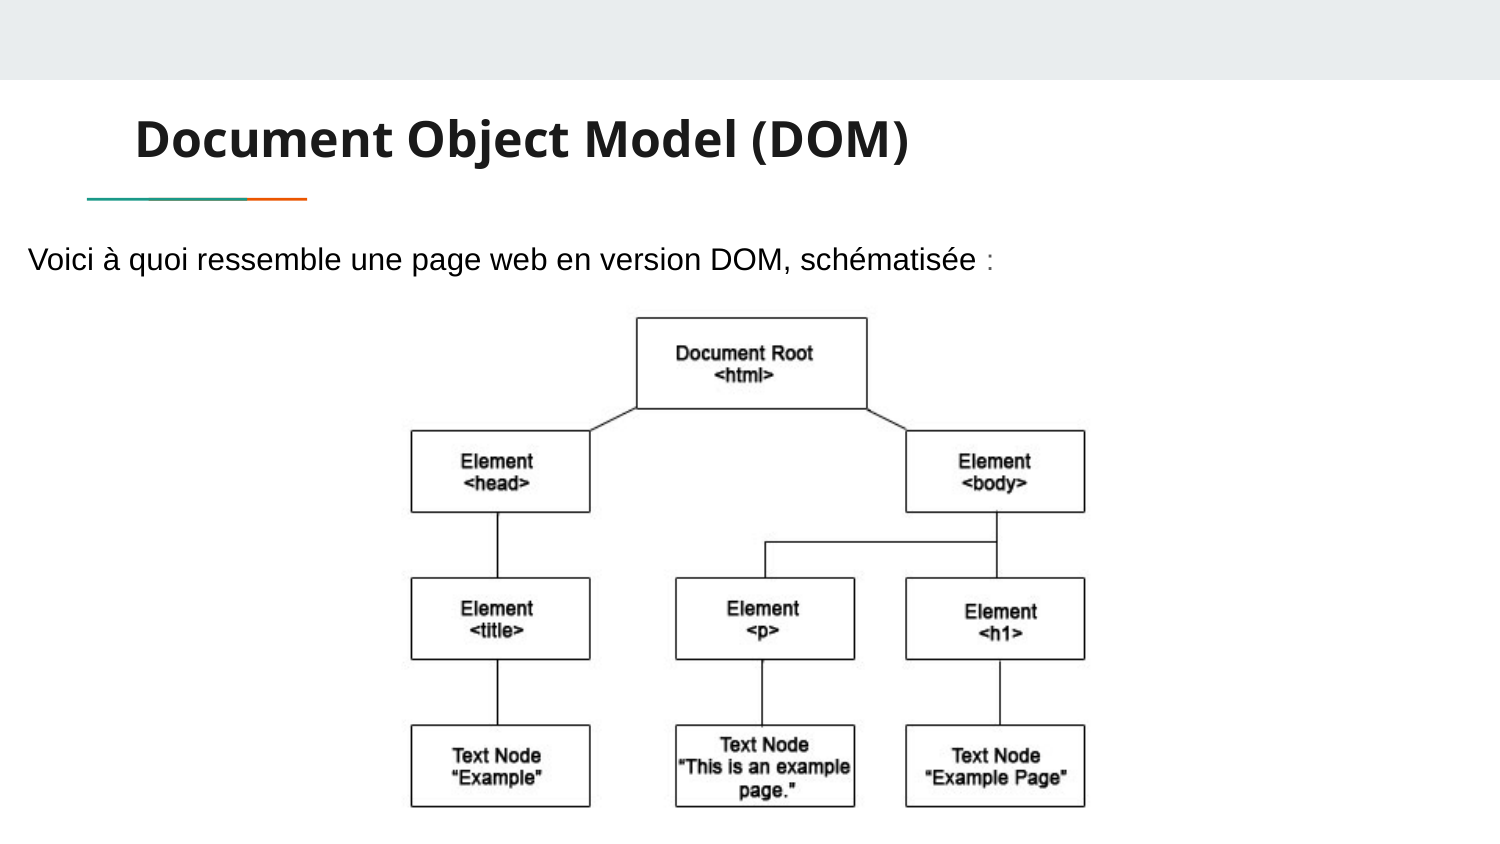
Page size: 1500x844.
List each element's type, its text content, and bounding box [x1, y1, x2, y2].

title Document Object Model (DOM) [119, 92, 1381, 181]
list Voici à quoi ressemble une page web en version DOM, schématisée : [12, 218, 1482, 826]
picture [364, 294, 1131, 839]
